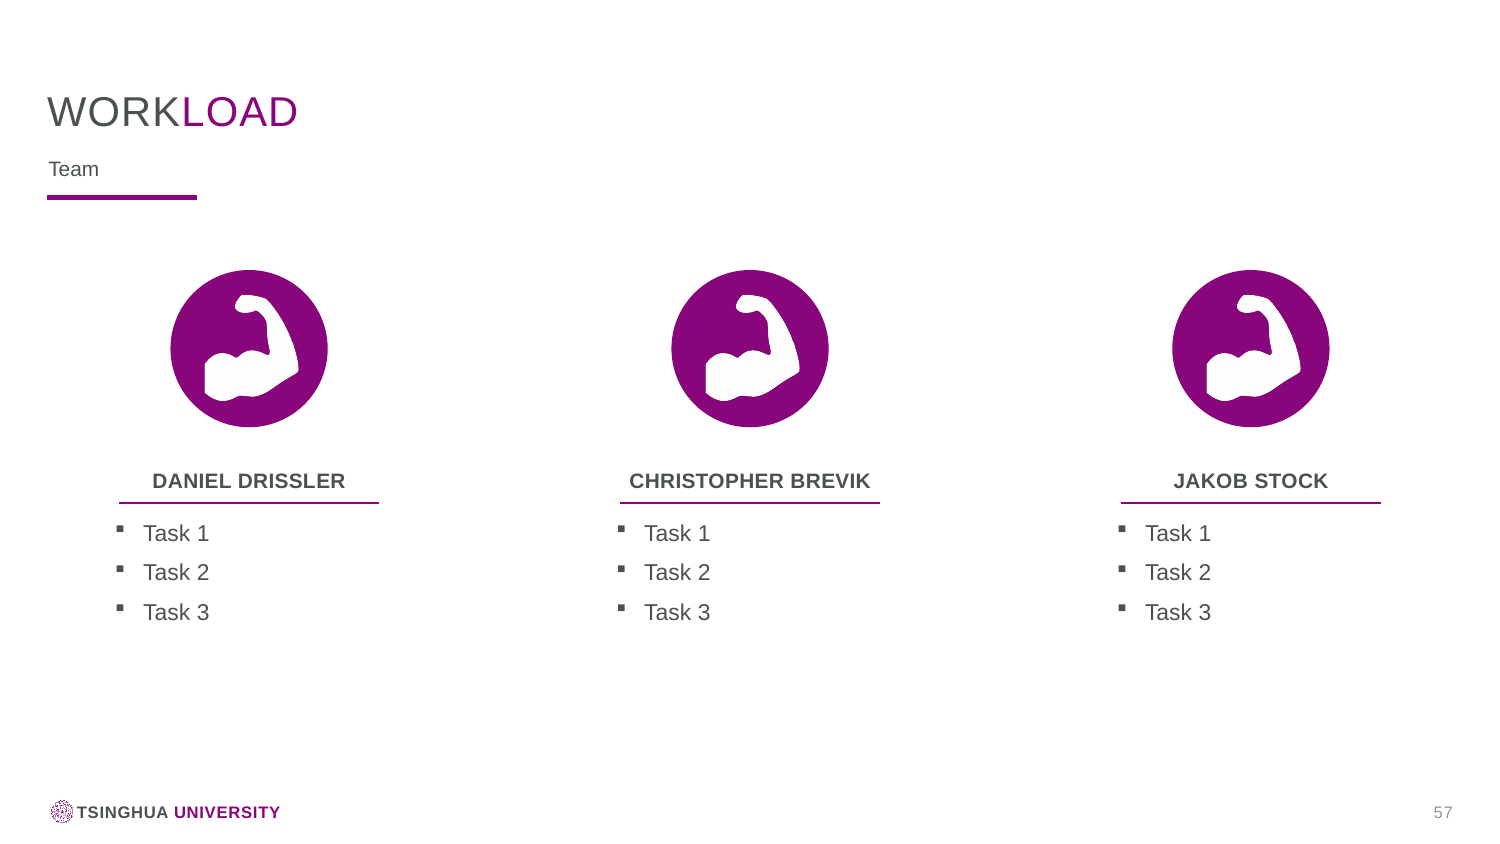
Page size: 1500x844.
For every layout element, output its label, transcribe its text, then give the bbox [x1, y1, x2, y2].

list Team [48, 156, 1453, 180]
picture [685, 282, 815, 412]
picture [184, 282, 314, 412]
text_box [1116, 269, 1386, 627]
list Workload [47, 38, 1453, 136]
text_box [615, 269, 885, 627]
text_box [114, 269, 384, 626]
picture [1186, 282, 1316, 412]
picture [51, 800, 73, 823]
